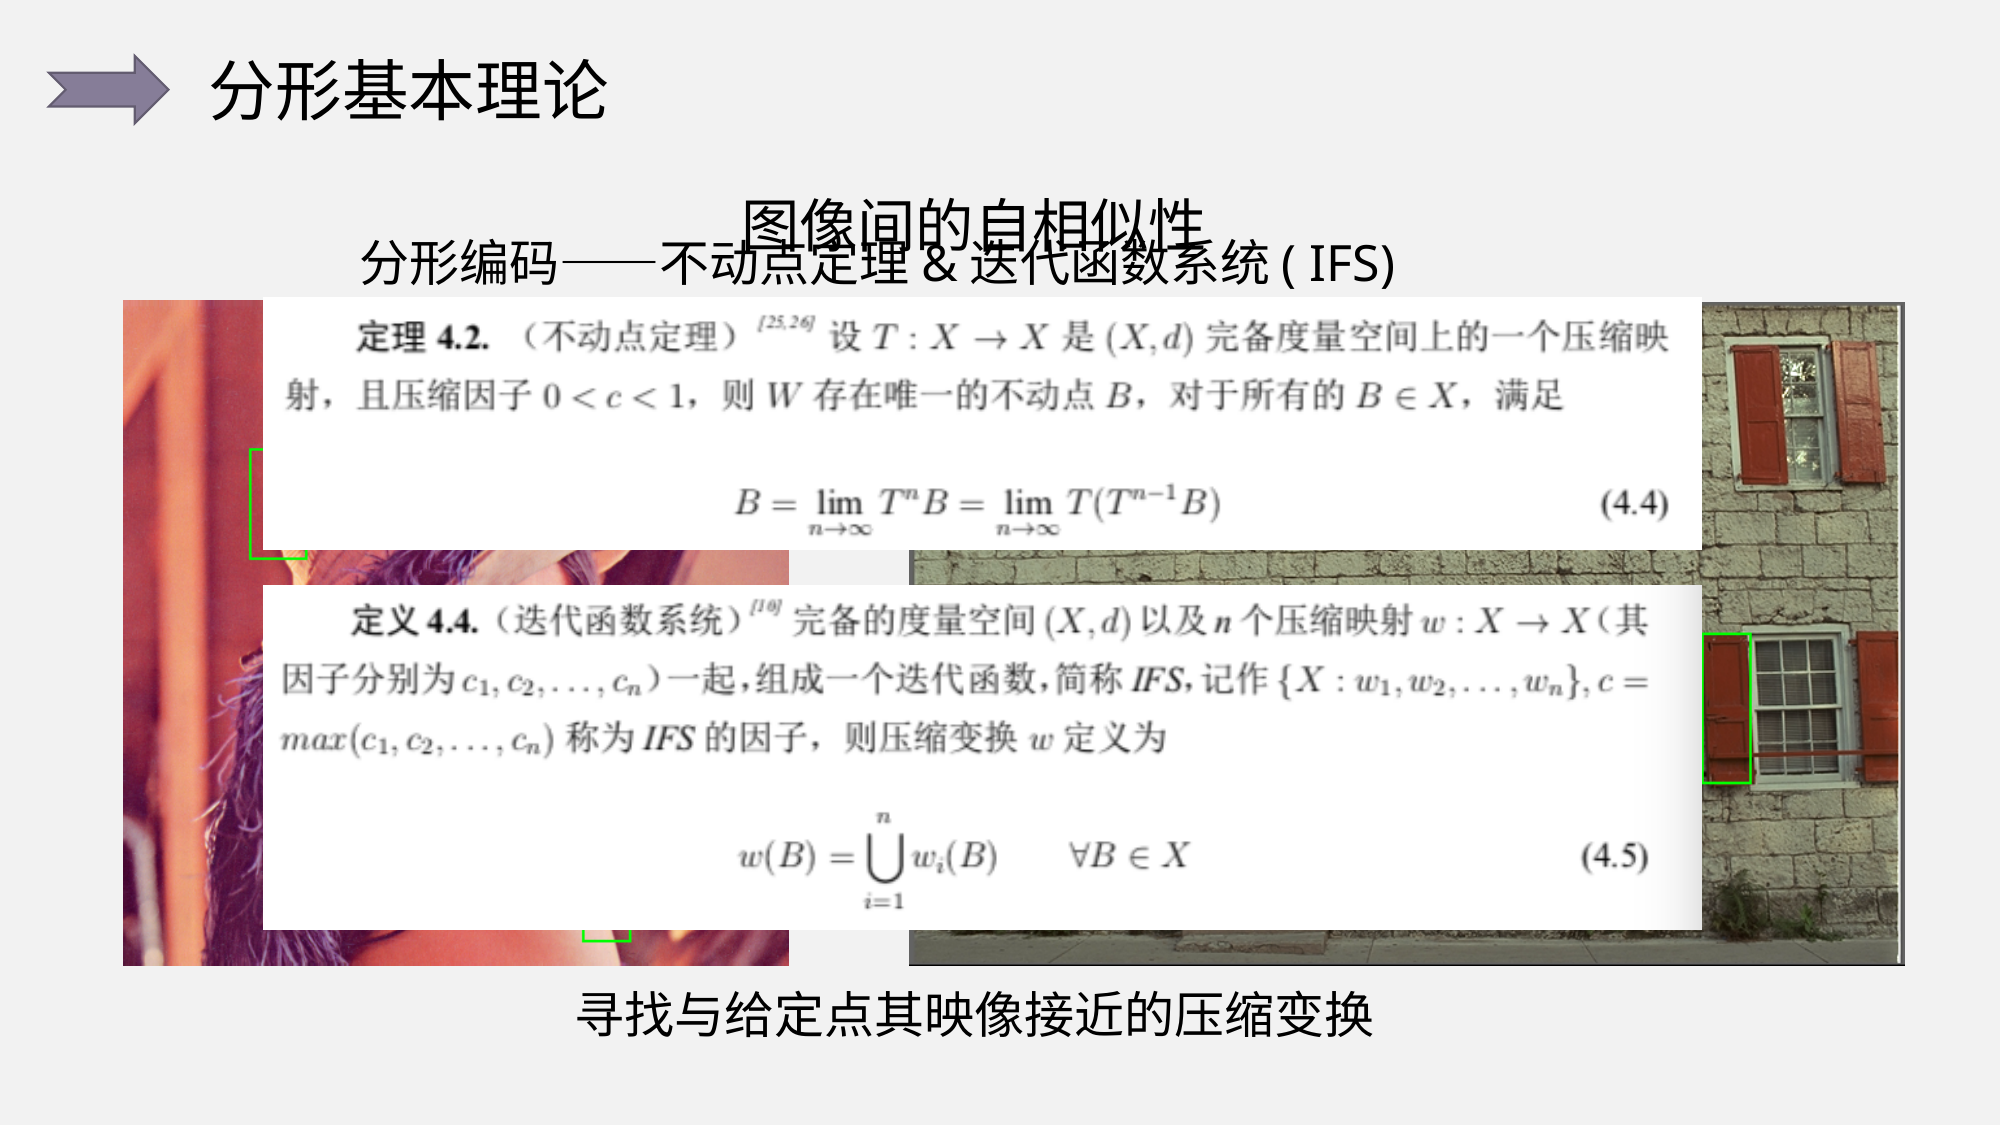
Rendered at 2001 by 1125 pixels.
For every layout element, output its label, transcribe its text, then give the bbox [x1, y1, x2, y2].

text_box 分形基本理论 [193, 41, 789, 137]
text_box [123, 181, 1905, 966]
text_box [263, 224, 1701, 1053]
text_box [46, 53, 170, 126]
